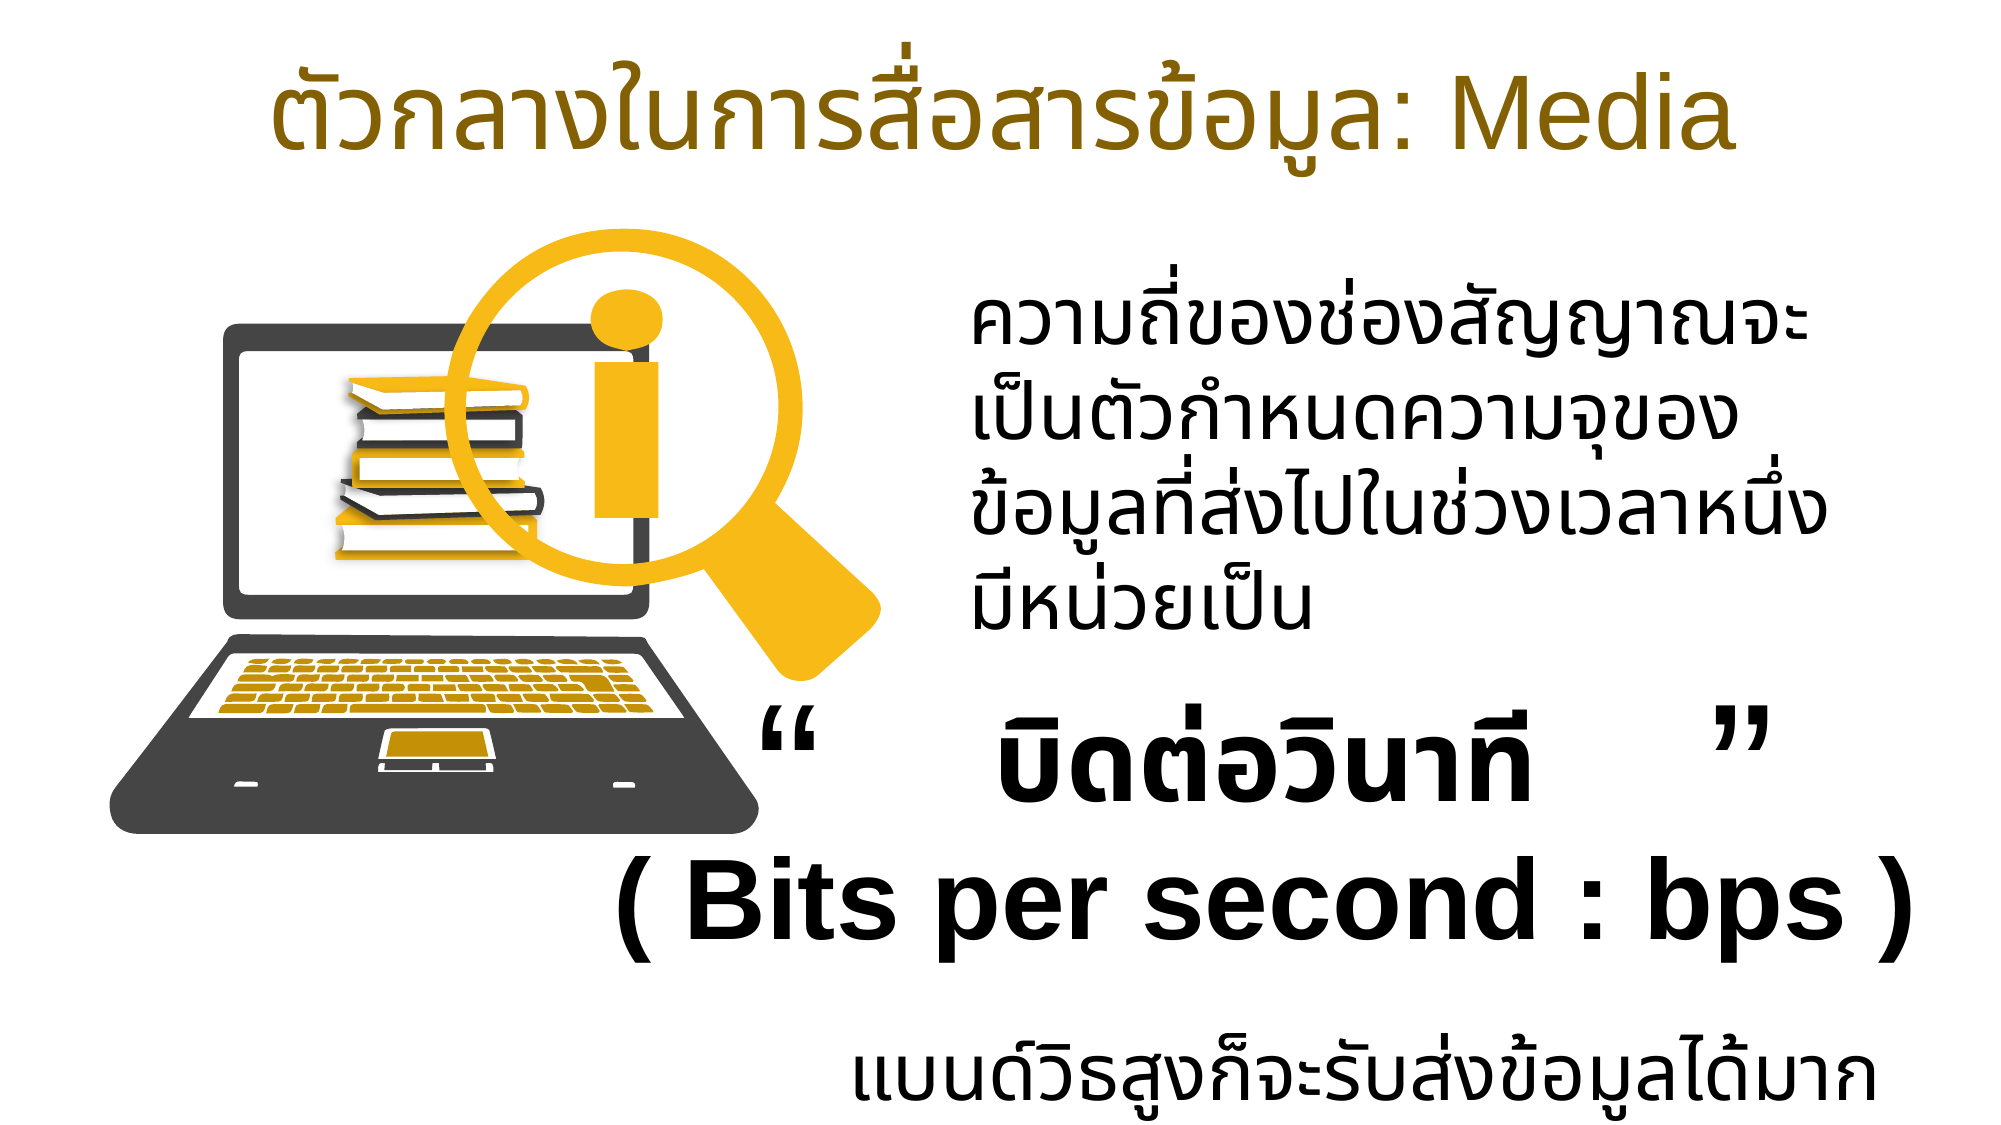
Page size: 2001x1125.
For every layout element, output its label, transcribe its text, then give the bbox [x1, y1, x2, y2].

text_box ความถี่ของช่องสัญญาณจะเป็นตัวกำหนดความจุของข้อมูลที่ส่งไปในช่วงเวลาหนึ่ง มีหน่วยเป็น [953, 250, 1911, 628]
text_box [109, 228, 881, 834]
text_box “ ” [532, 628, 2000, 944]
text_box บิดต่อวินาที ( Bits per second : bps ) [587, 944, 1945, 979]
text_box แบนด์วิธสูงก็จะรับส่งข้อมูลได้มาก [784, 1006, 1945, 1125]
list ตัวกลางในการสื่อสารข้อมูล: Media [53, 55, 1952, 175]
